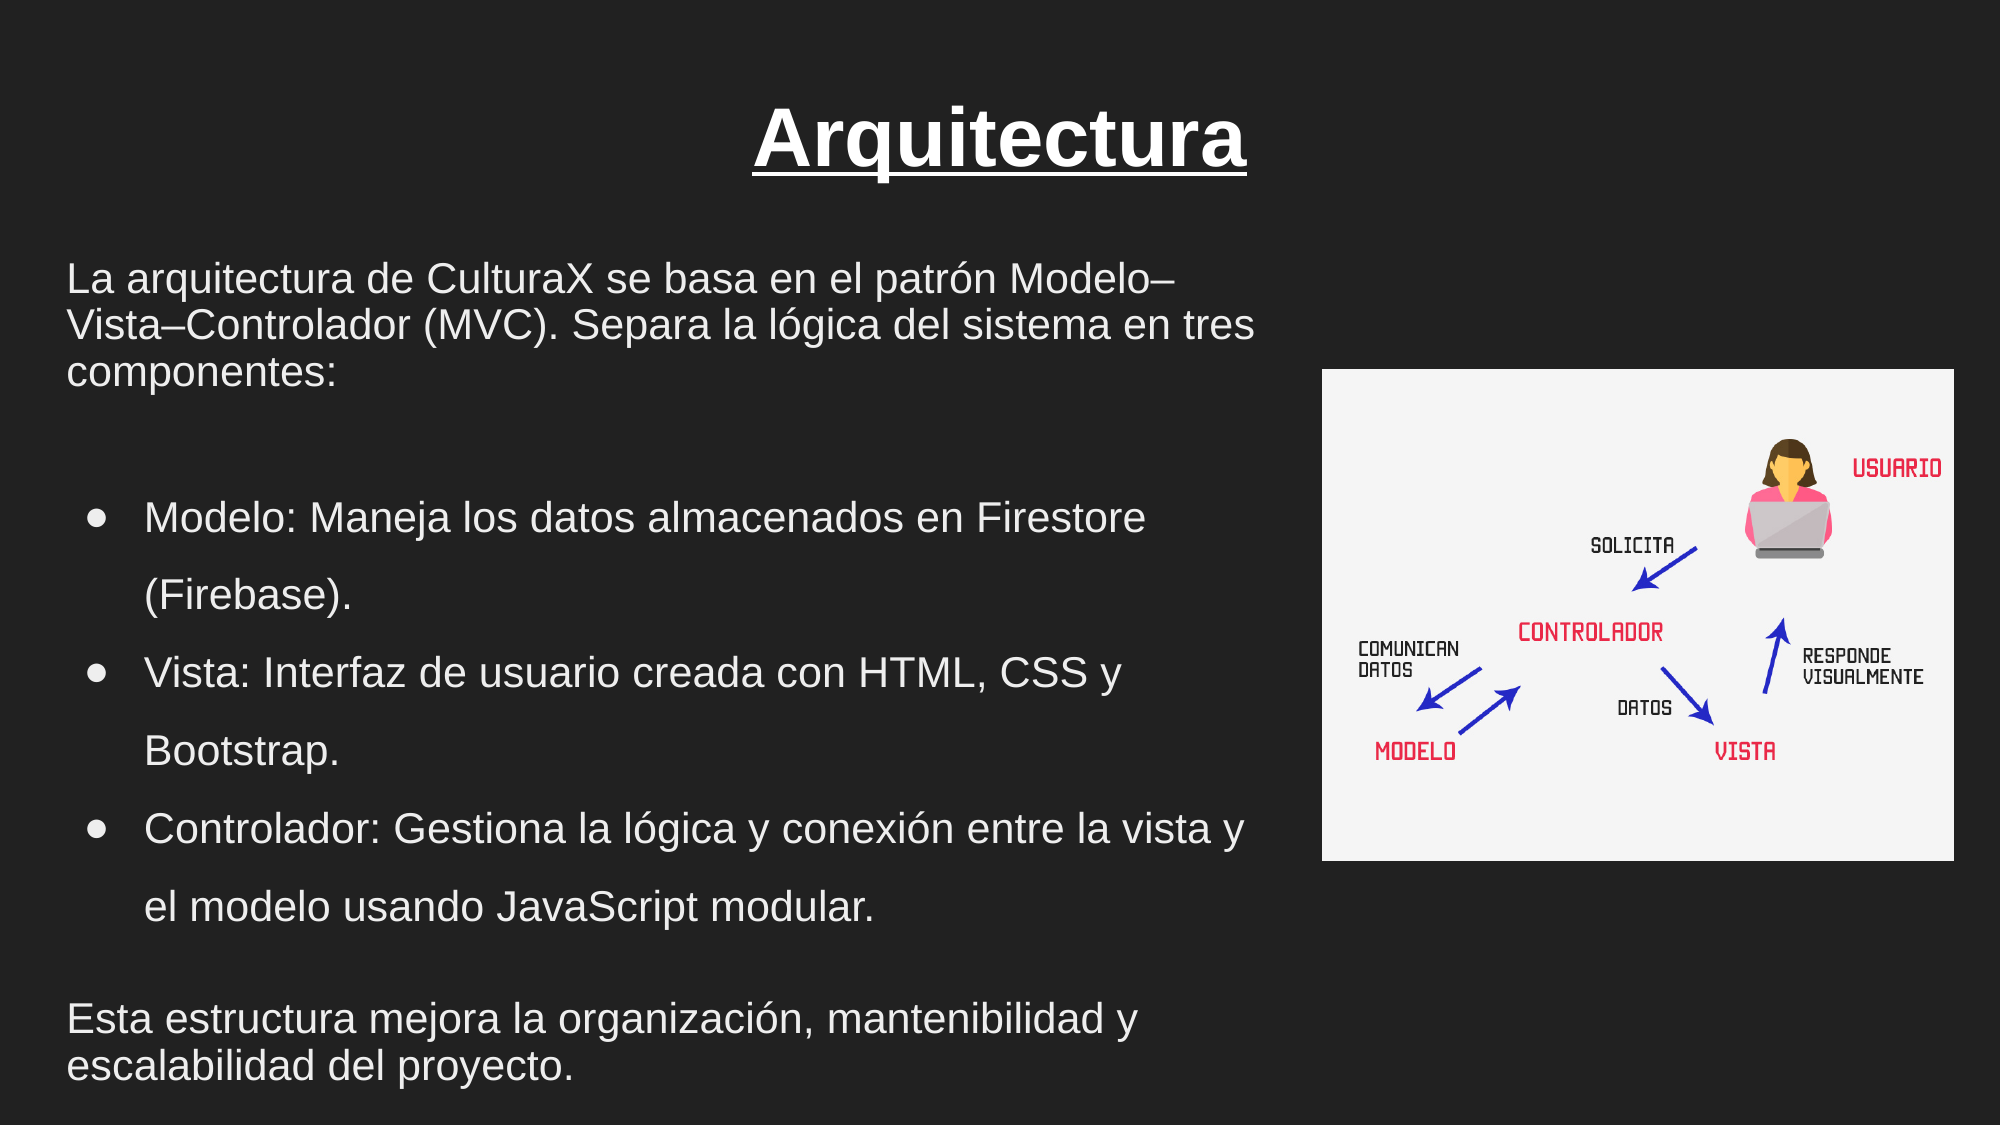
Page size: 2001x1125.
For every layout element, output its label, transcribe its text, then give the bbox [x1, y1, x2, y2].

list La arquitectura de CulturaX se basa en el patrón Modelo–Vista–Controlador (MVC). Separa la lógica del sistema en tres componentes: Modelo: Maneja los datos almacenados en Firestore (Firebase). Vista: Interfaz de usuario creada con HTML, CSS y Bootstrap. Controlador: Gestiona la lógica y conexión entre la vista y el modelo usando JavaScript modular. Esta estructura mejora la organización, mantenibilidad y escalabilidad del proyecto. [51, 248, 1296, 1105]
picture [1321, 369, 1954, 862]
title Arquitectura [137, 31, 1863, 249]
